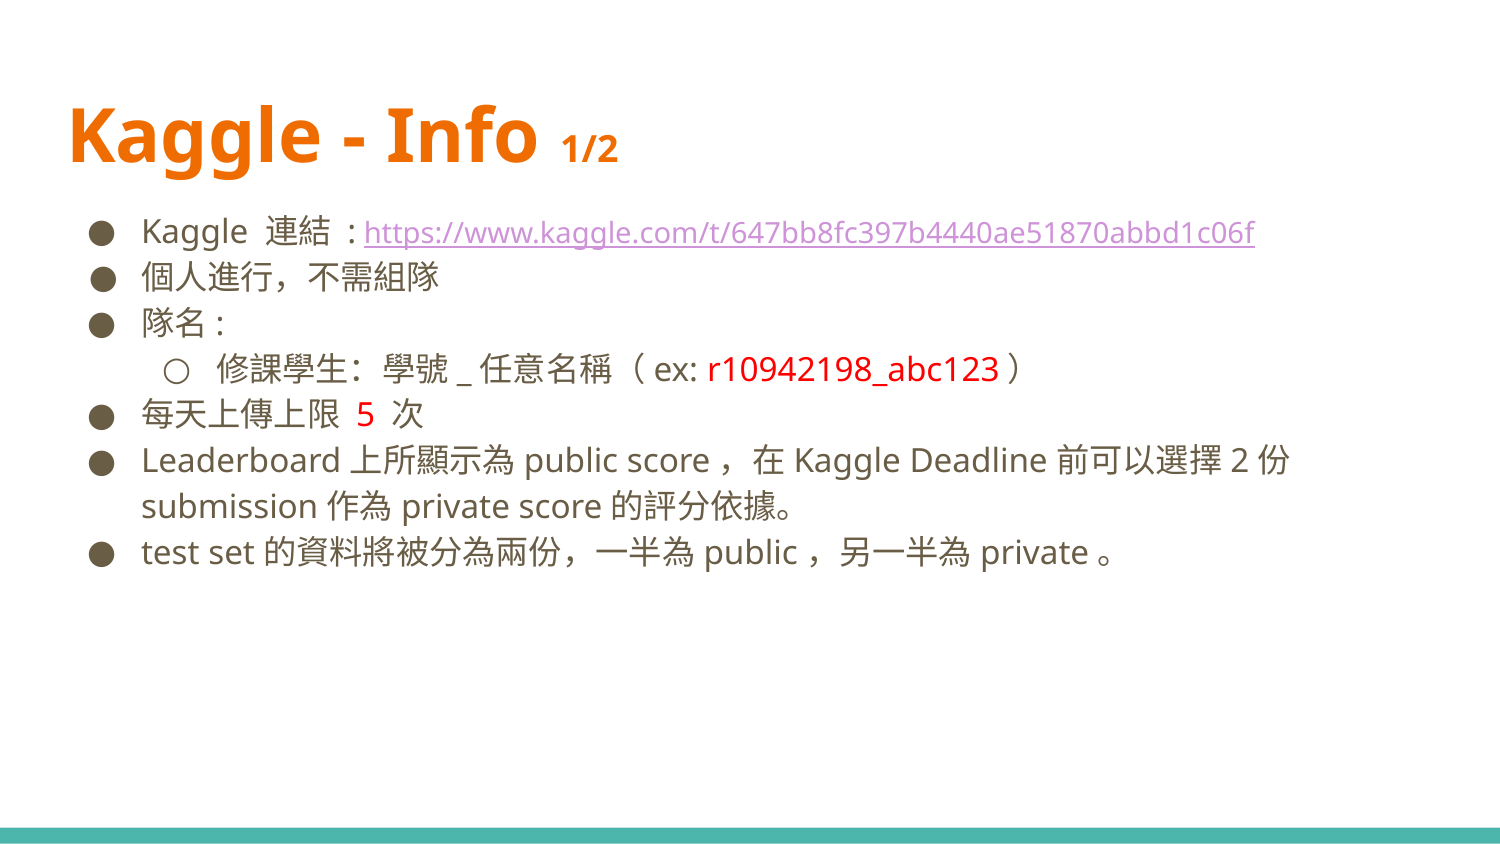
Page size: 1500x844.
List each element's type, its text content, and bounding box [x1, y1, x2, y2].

list Kaggle 連結 : https://www.kaggle.com/t/647bb8fc397b4440ae51870abbd1c06f 個人進行，不需組隊 隊名: 修課學生：學號_任意名稱（ex: r10942198_abc123） 每天上傳上限 5 次 Leaderboard上所顯示為public score，在Kaggle Deadline前可以選擇2份submission作為private score的評分依據。 test set的資料將被分為兩份，一半為public，另一半為private。 [51, 189, 1449, 780]
title Kaggle - Info 1/2 [51, 72, 1449, 189]
